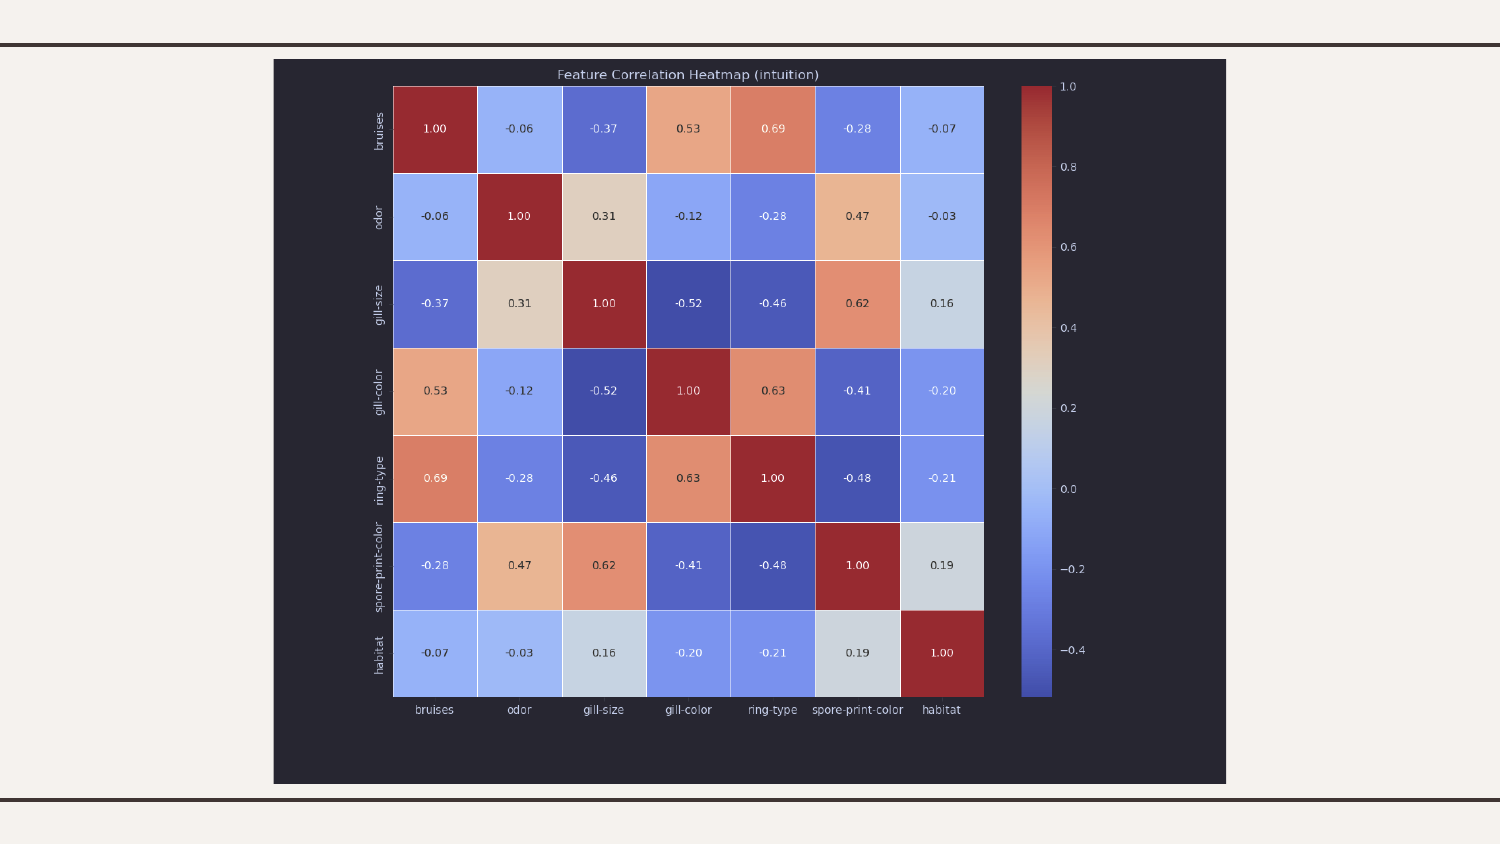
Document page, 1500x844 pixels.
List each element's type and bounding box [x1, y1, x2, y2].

picture [273, 59, 1227, 785]
